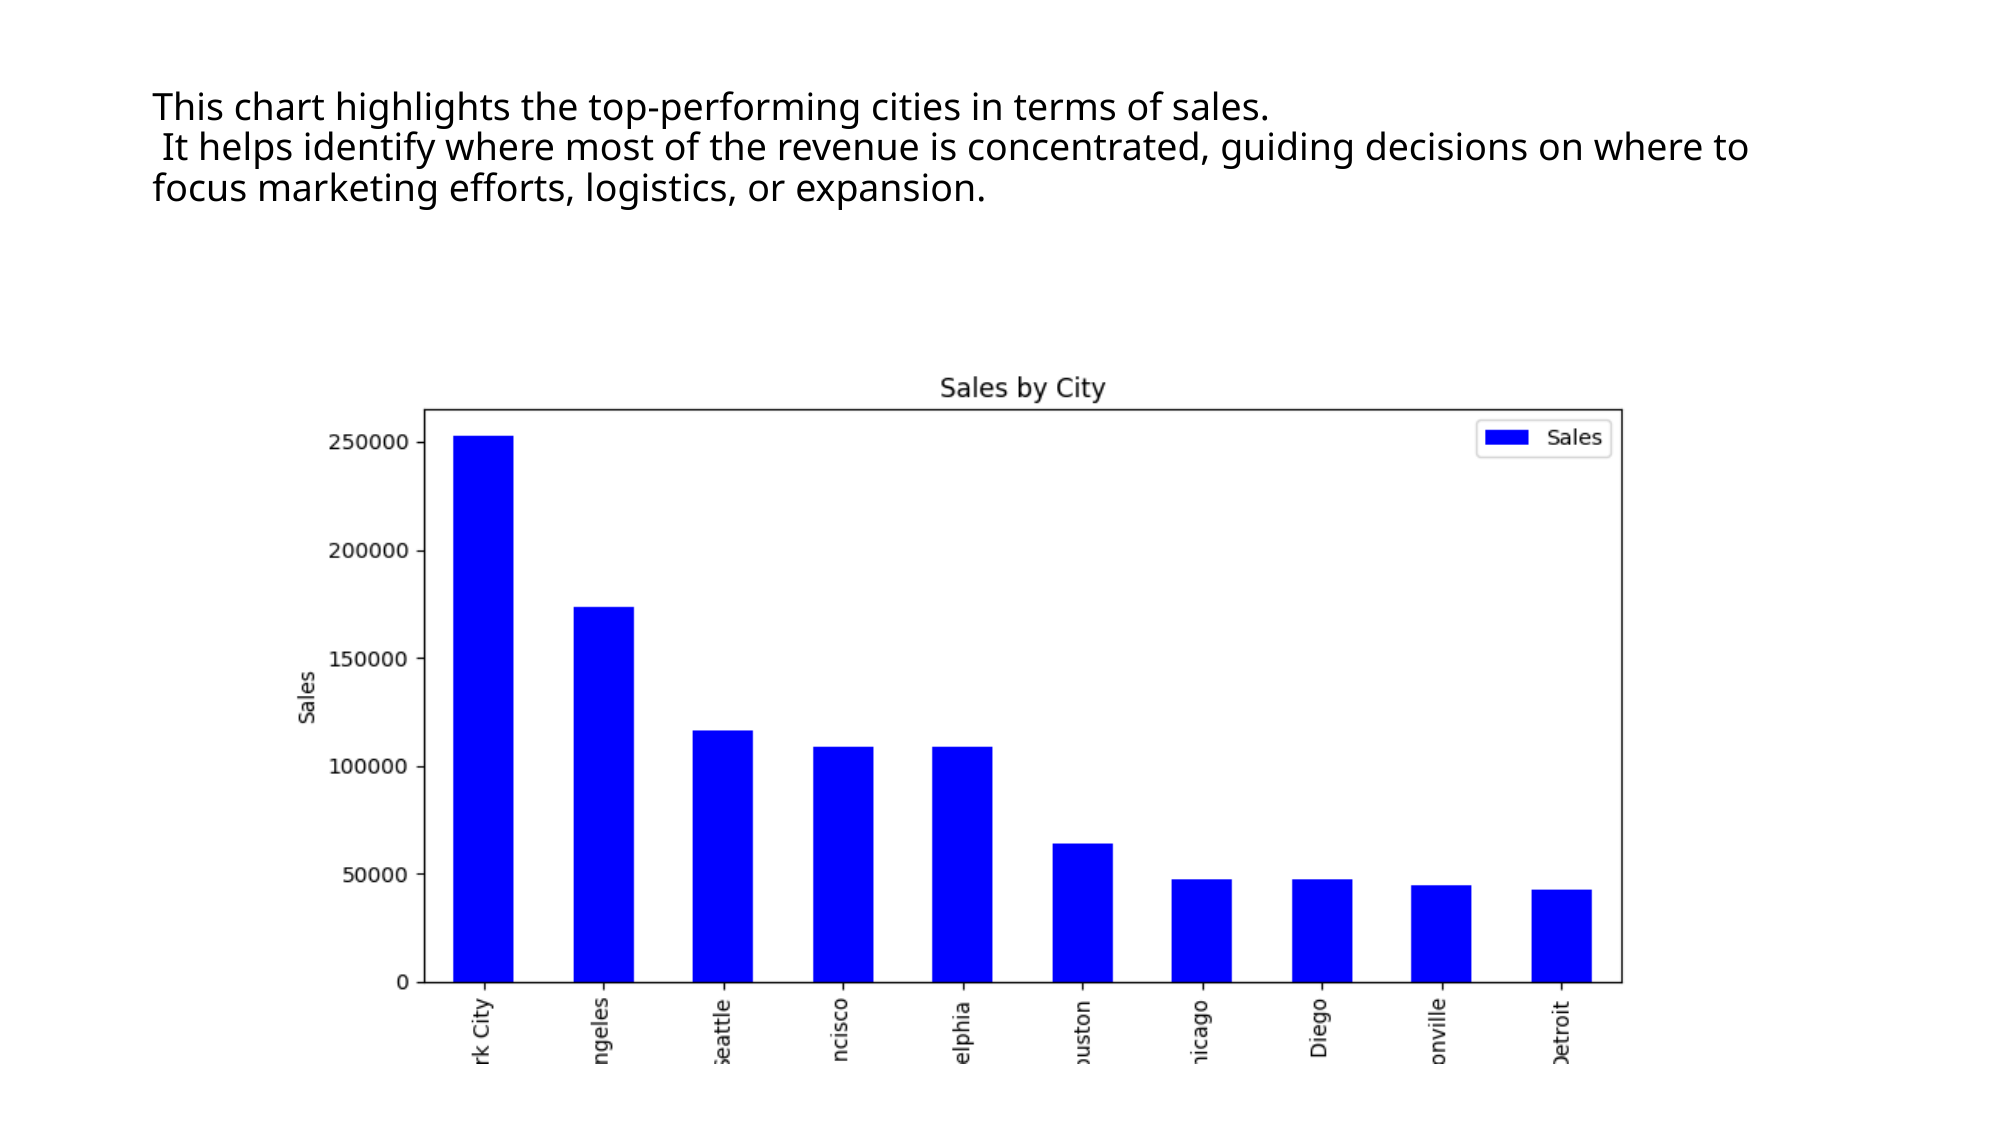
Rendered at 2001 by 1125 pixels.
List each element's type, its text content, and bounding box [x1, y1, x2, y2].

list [230, 320, 1776, 1065]
title This chart highlights the top-performing cities in terms of sales. It helps identify where most of the revenue is concentrated, guiding decisions on where to focus marketing efforts, logistics, or expansion. [137, 59, 1863, 278]
